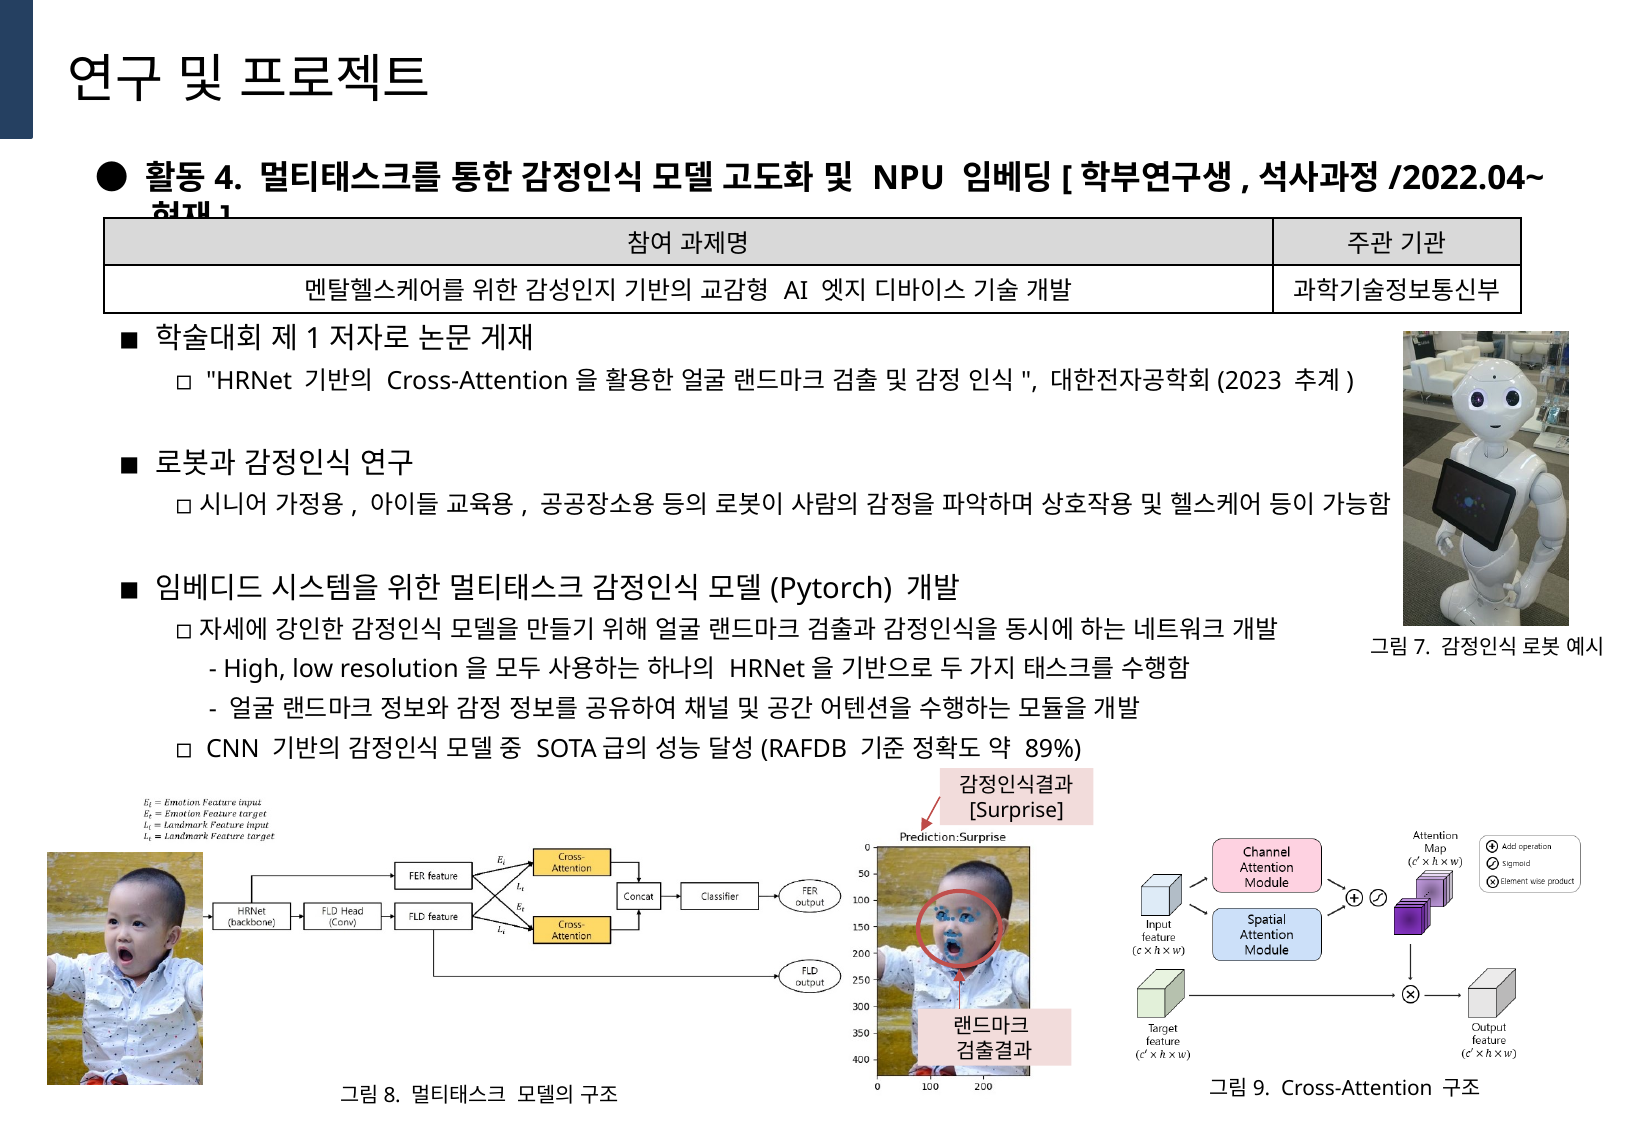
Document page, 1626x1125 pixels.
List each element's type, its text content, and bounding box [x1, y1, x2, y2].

text_box [0, 0, 33, 139]
table_cell 멘탈헬스케어를 위한 감성인지 기반의 교감형 AI 엣지 디바이스 기술 개발 [105, 266, 1272, 312]
text_box ● 활동4. 멀티태스크를 통한 감정인식 모델 고도화 및 NPU 임베딩[학부연구생,석사과정/2022.04~현재] [80, 148, 1569, 208]
picture [1402, 331, 1569, 626]
table_cell 과학기술정보통신부 [1274, 266, 1520, 312]
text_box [47, 767, 1094, 1107]
text_box 그림7. 감정인식 로봇 예시 [1355, 626, 1625, 667]
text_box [1101, 812, 1592, 1100]
text_box 연구 및 프로젝트 [52, 37, 1380, 163]
table_header 주관 기관 [1274, 219, 1520, 264]
table_header 참여 과제명 [105, 219, 1272, 264]
text_box ◾ 학술대회 제1저자로 논문 게재 ◽ "HRNet 기반의 Cross-Attention을 활용한 얼굴 랜드마크 검출 및 감정 인식", 대한전자공학회(2023 추계) ◾ 로봇과 감정인식 연구 ◽ 시니어 가정용, 아이들 교육용, 공공장소용 등의 로봇이 사람의 감정을 파악하며 상호작용 및 헬스케어 등이 가능함 ◾ 임베디드 시스템을 위한 멀티태스크 감정인식 모델(Pytorch) 개발 ◽ 자세에 강인한 감정인식 모델을 만들기 위해 얼굴 랜드마크 검출과 감정인식을 동시에 하는 네트워크 개발 - High, low resolution을 모두 사용하는 하나의 HRNet을 기반으로 두 가지 태스크를 수행함 - 얼굴 랜드마크 정보와 감정 정보를 공유하여 채널 및 공간 어텐션을 수행하는 모듈을 개발 ◽ CNN 기반의 감정인식 모델 중 SOTA급의 성능 달성(RAFDB 기준 정확도 약 89%) [103, 307, 1569, 810]
